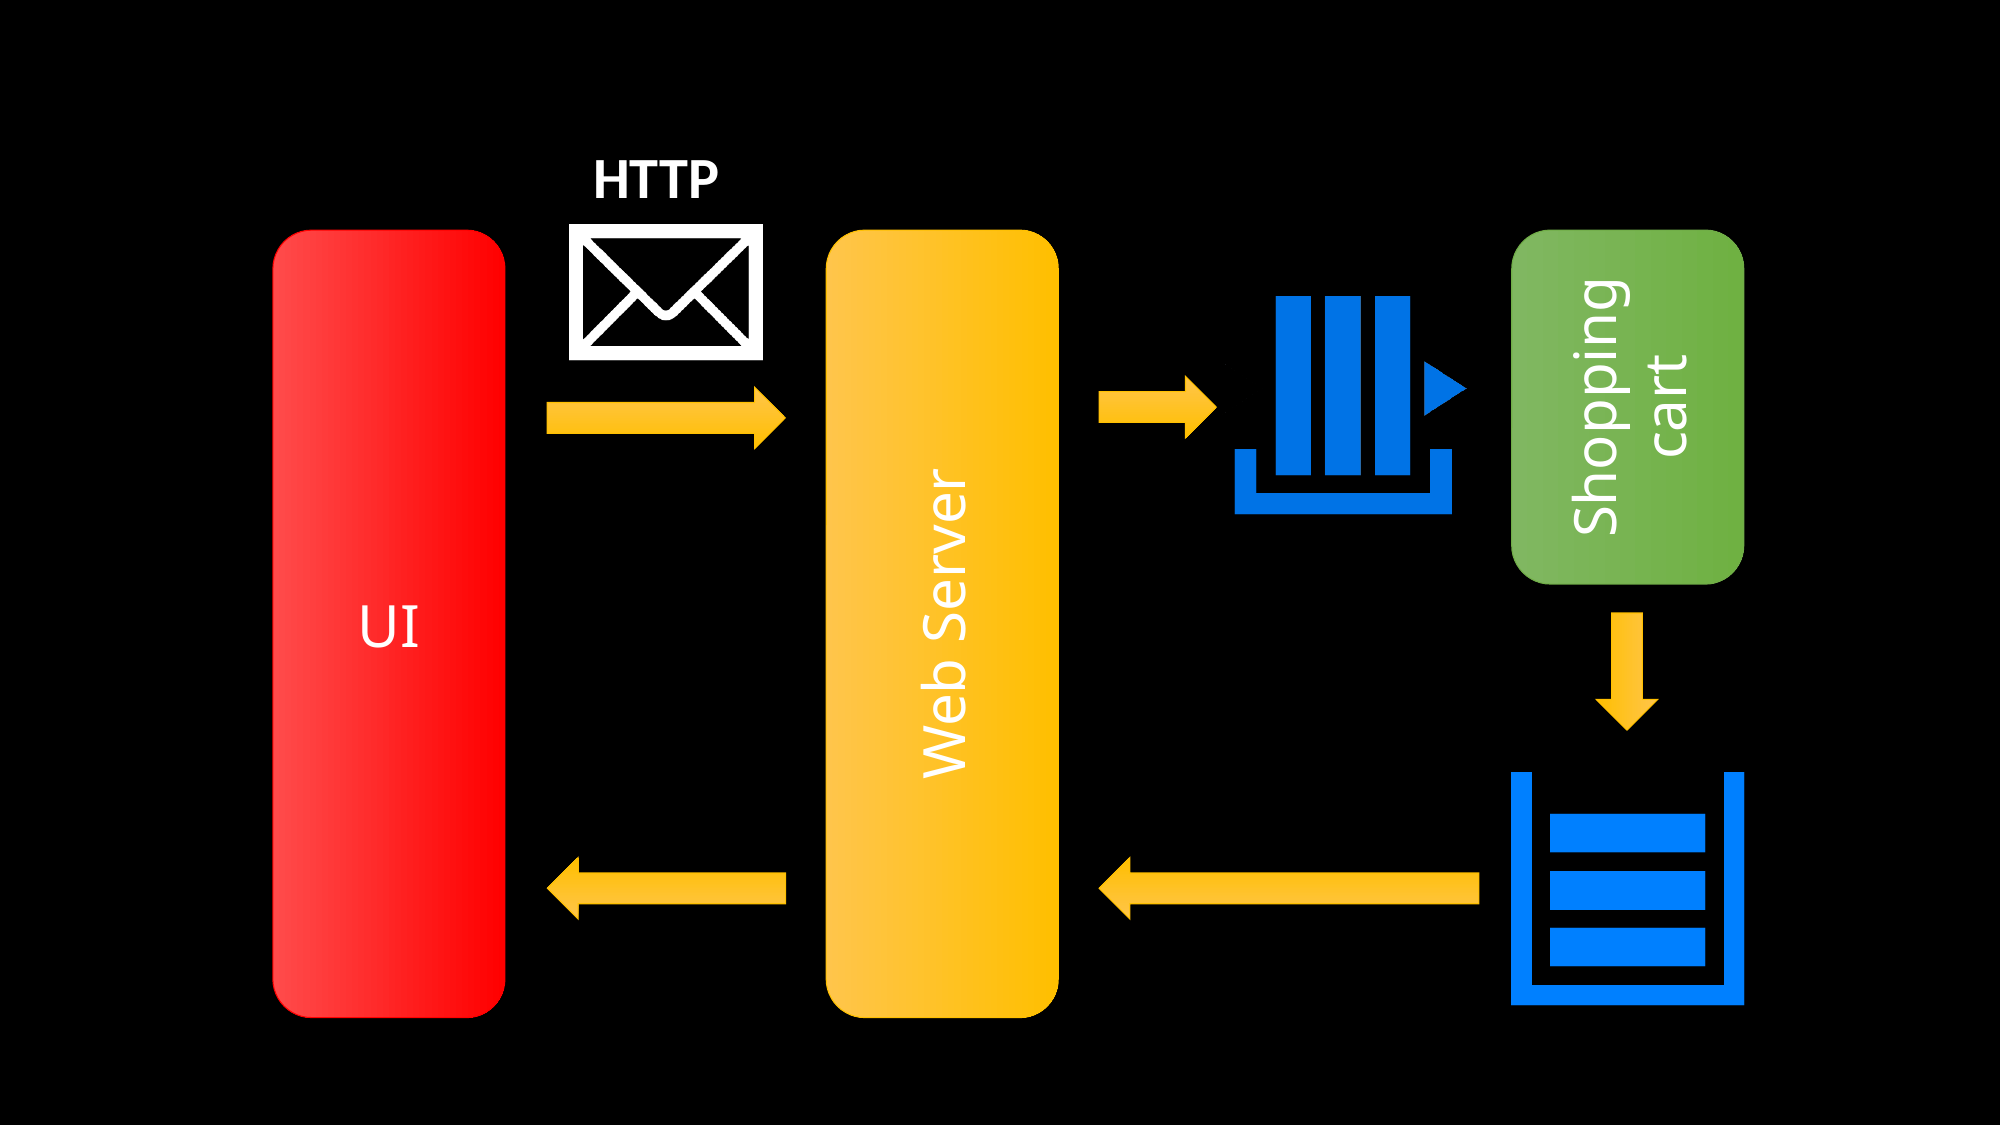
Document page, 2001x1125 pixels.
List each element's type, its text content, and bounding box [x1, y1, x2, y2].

text_box [1594, 612, 1659, 731]
picture [1206, 268, 1479, 541]
text_box [546, 401, 787, 450]
text_box [546, 856, 787, 921]
text_box Web Server [825, 229, 1059, 1019]
text_box HTTP [471, 132, 841, 218]
text_box [1098, 856, 1480, 921]
picture [1498, 759, 1757, 1018]
text_box UI [272, 229, 506, 1019]
text_box Shopping cart [1511, 229, 1745, 585]
picture [549, 175, 782, 409]
text_box [1098, 375, 1206, 440]
